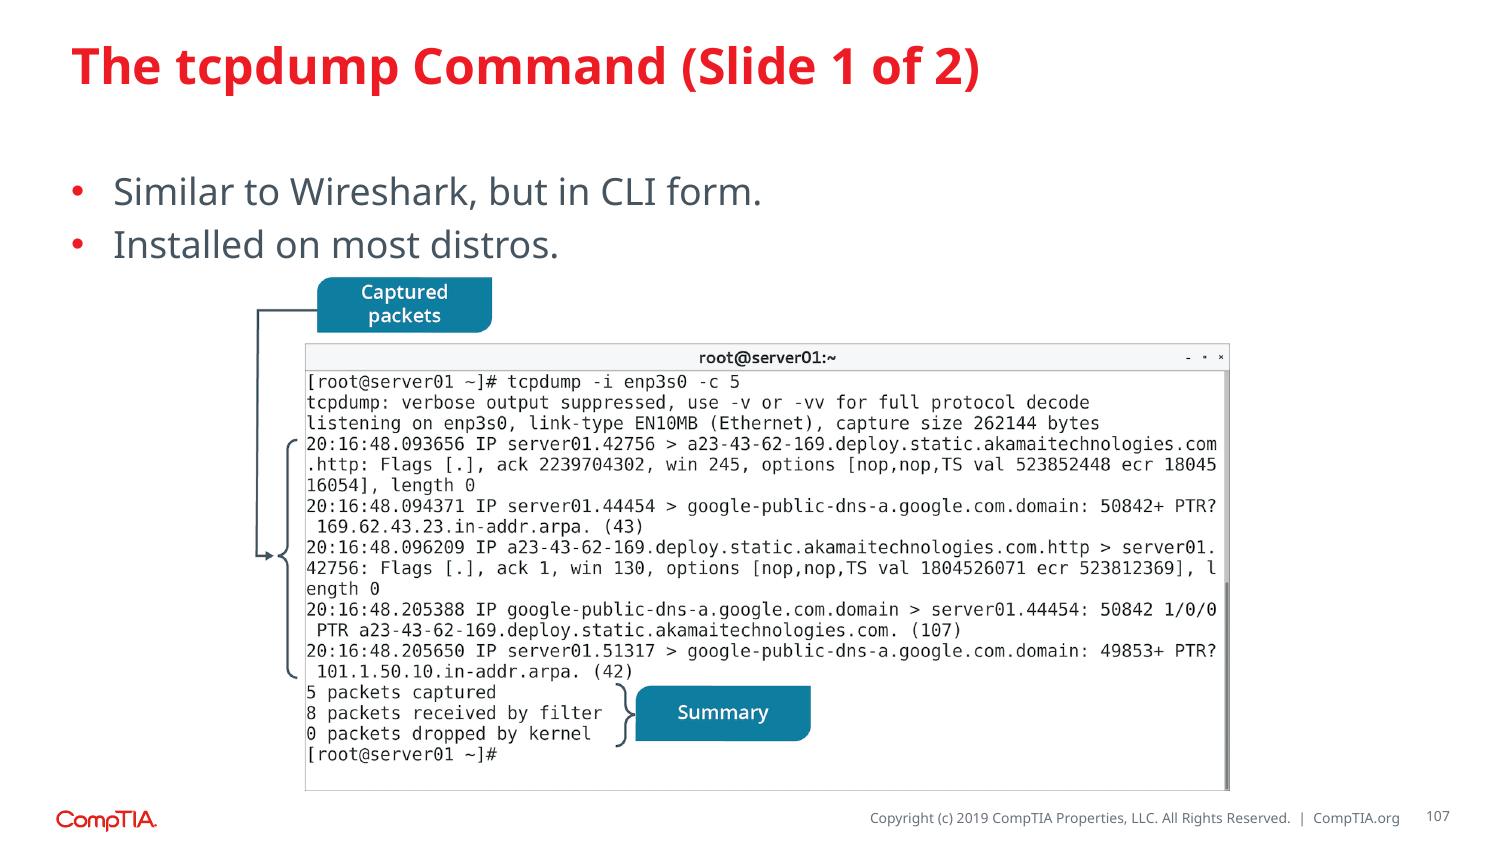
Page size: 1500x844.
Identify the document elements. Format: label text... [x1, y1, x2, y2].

picture [243, 246, 1230, 791]
title The tcpdump Command (Slide 1 of 2) [56, 12, 1444, 117]
list Similar to Wireshark, but in CLI form. Installed on most distros. [56, 160, 1444, 746]
slide_number 107 [1407, 800, 1450, 835]
